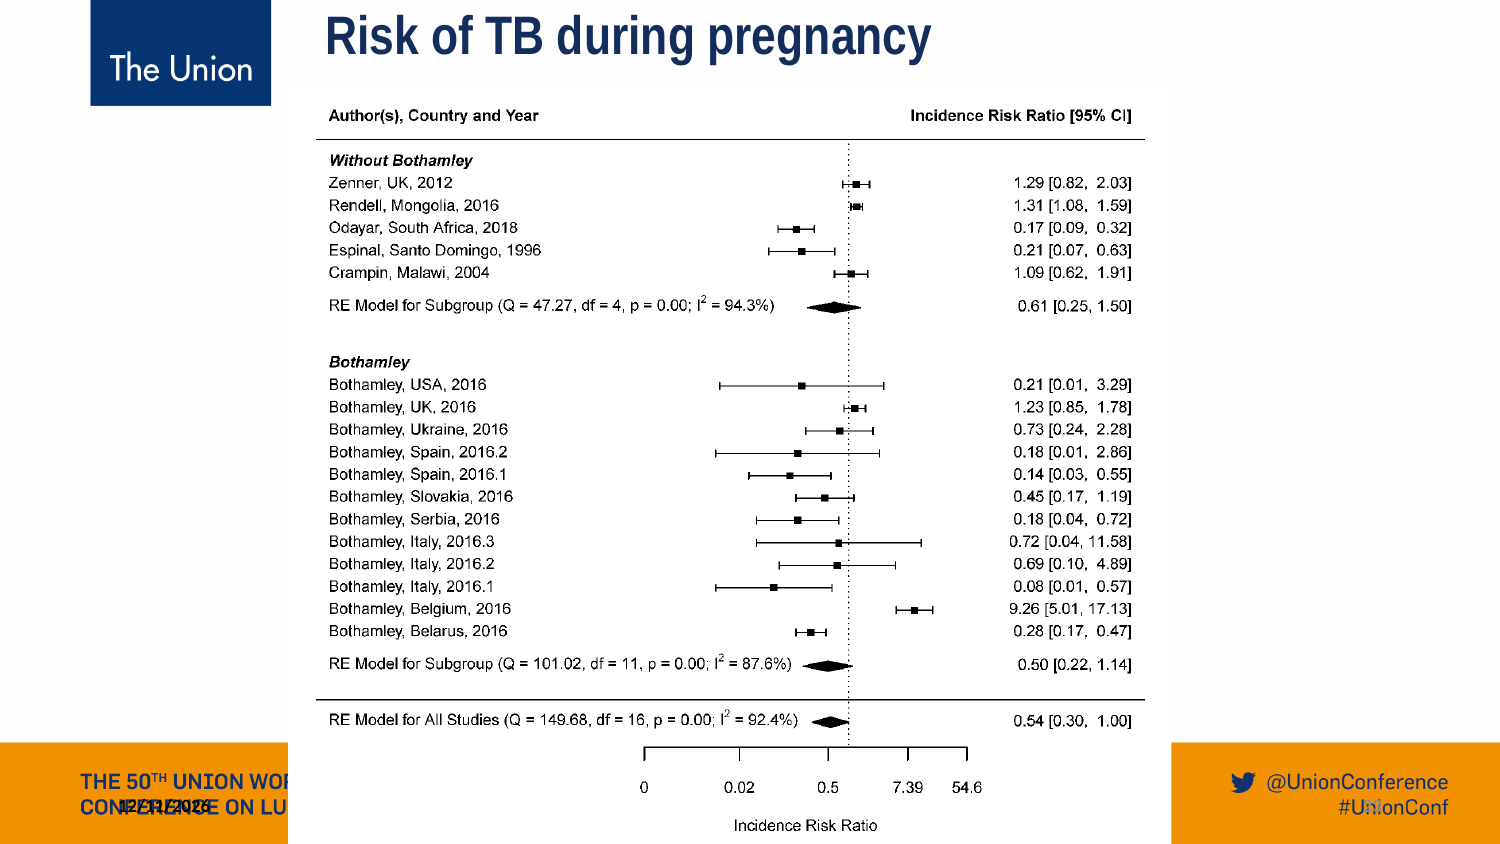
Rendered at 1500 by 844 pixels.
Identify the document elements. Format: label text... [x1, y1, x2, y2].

picture [0, 0, 1500, 844]
text_box Risk of TB during pregnancy [325, 0, 1463, 80]
slide_number 23 [1172, 782, 1397, 827]
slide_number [103, 782, 287, 827]
